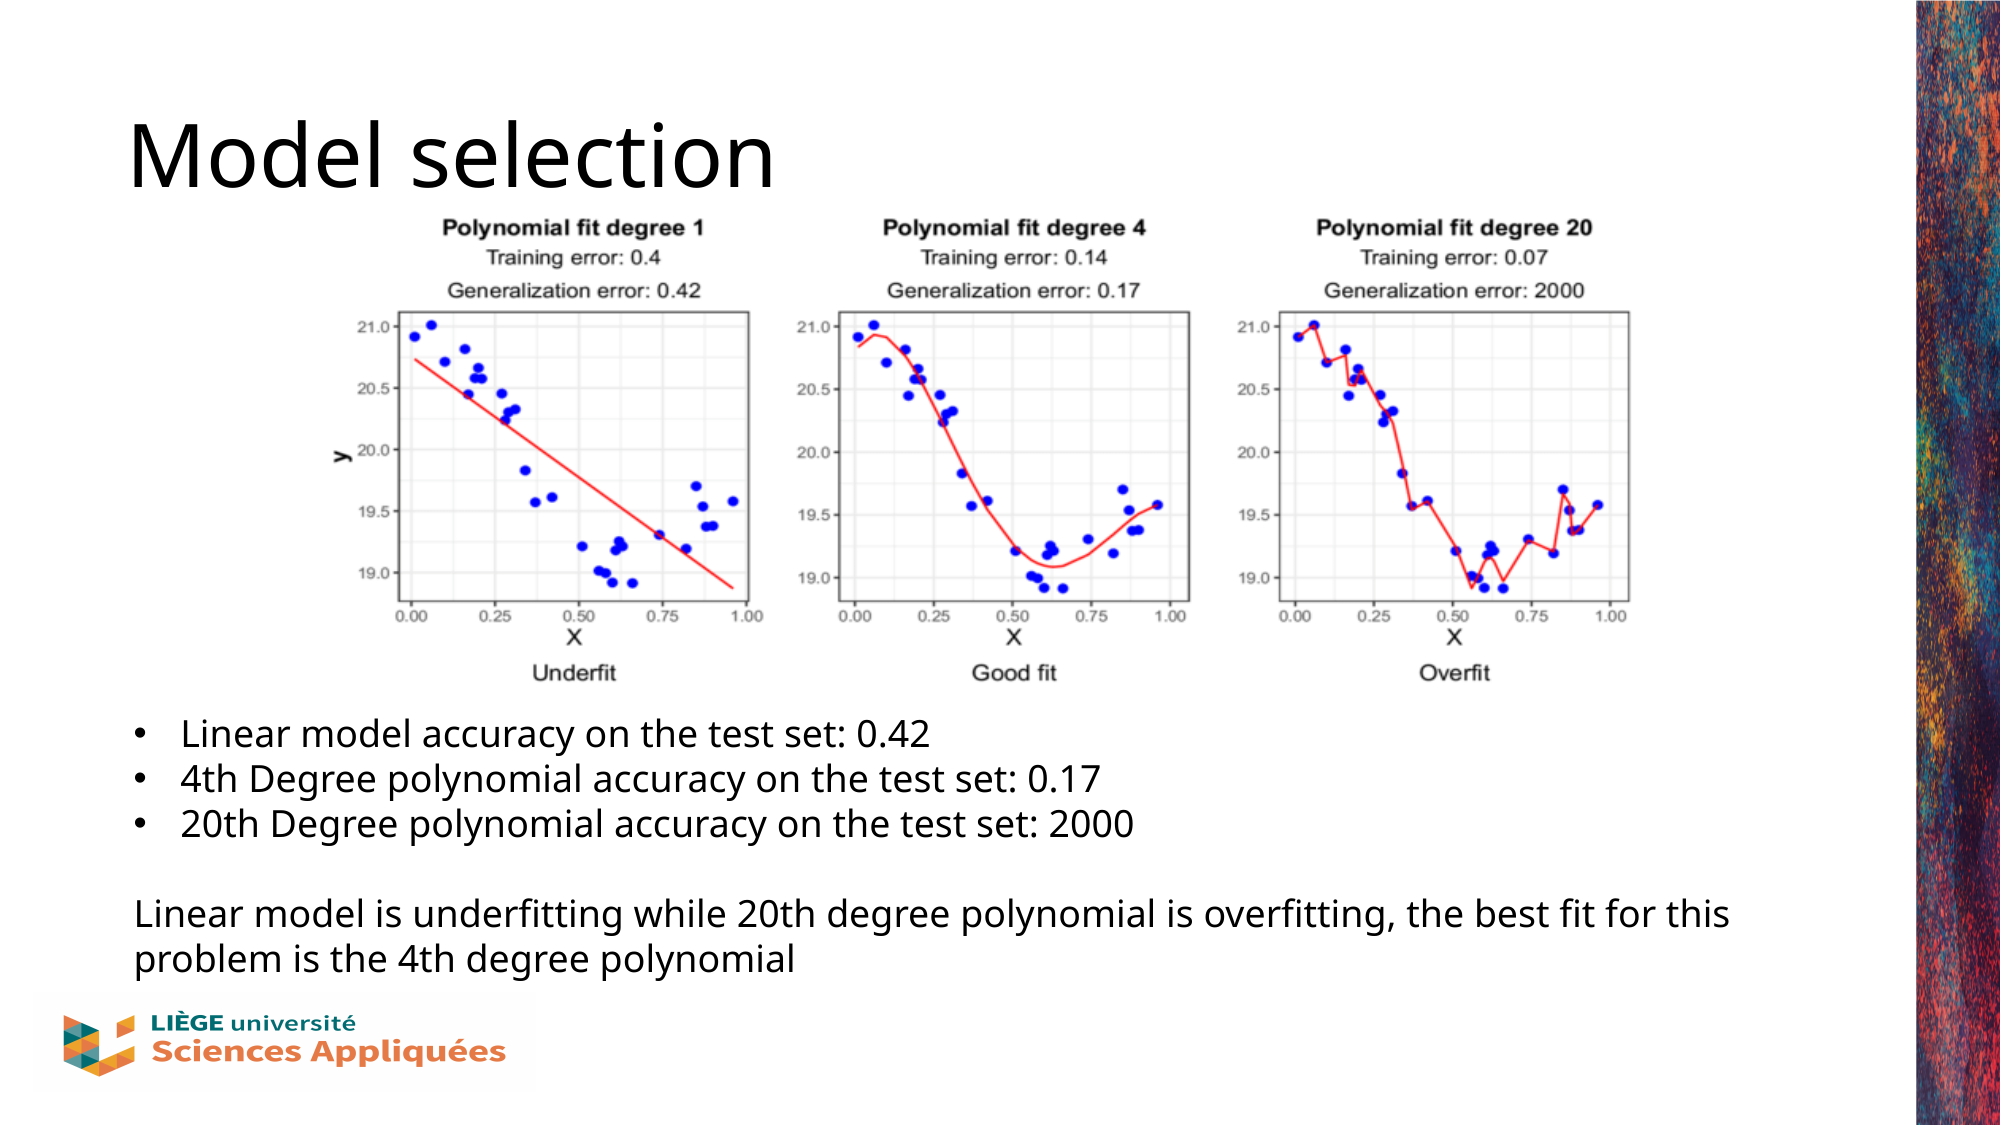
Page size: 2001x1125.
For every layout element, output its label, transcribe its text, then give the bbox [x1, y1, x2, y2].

title Model selection [117, 43, 1844, 262]
picture [33, 992, 536, 1092]
picture [1917, 1, 2000, 1124]
picture [326, 216, 1674, 688]
text_box Linear model accuracy on the test set: 0.42 4th Degree polynomial accuracy on the test set: 0.17 20th Degree polynomial accuracy on the test set: 2000 Linear model is underfitting while 20th degree polynomial is overfitting, the best fit for this problem is the 4th degree polynomial [118, 702, 1806, 988]
